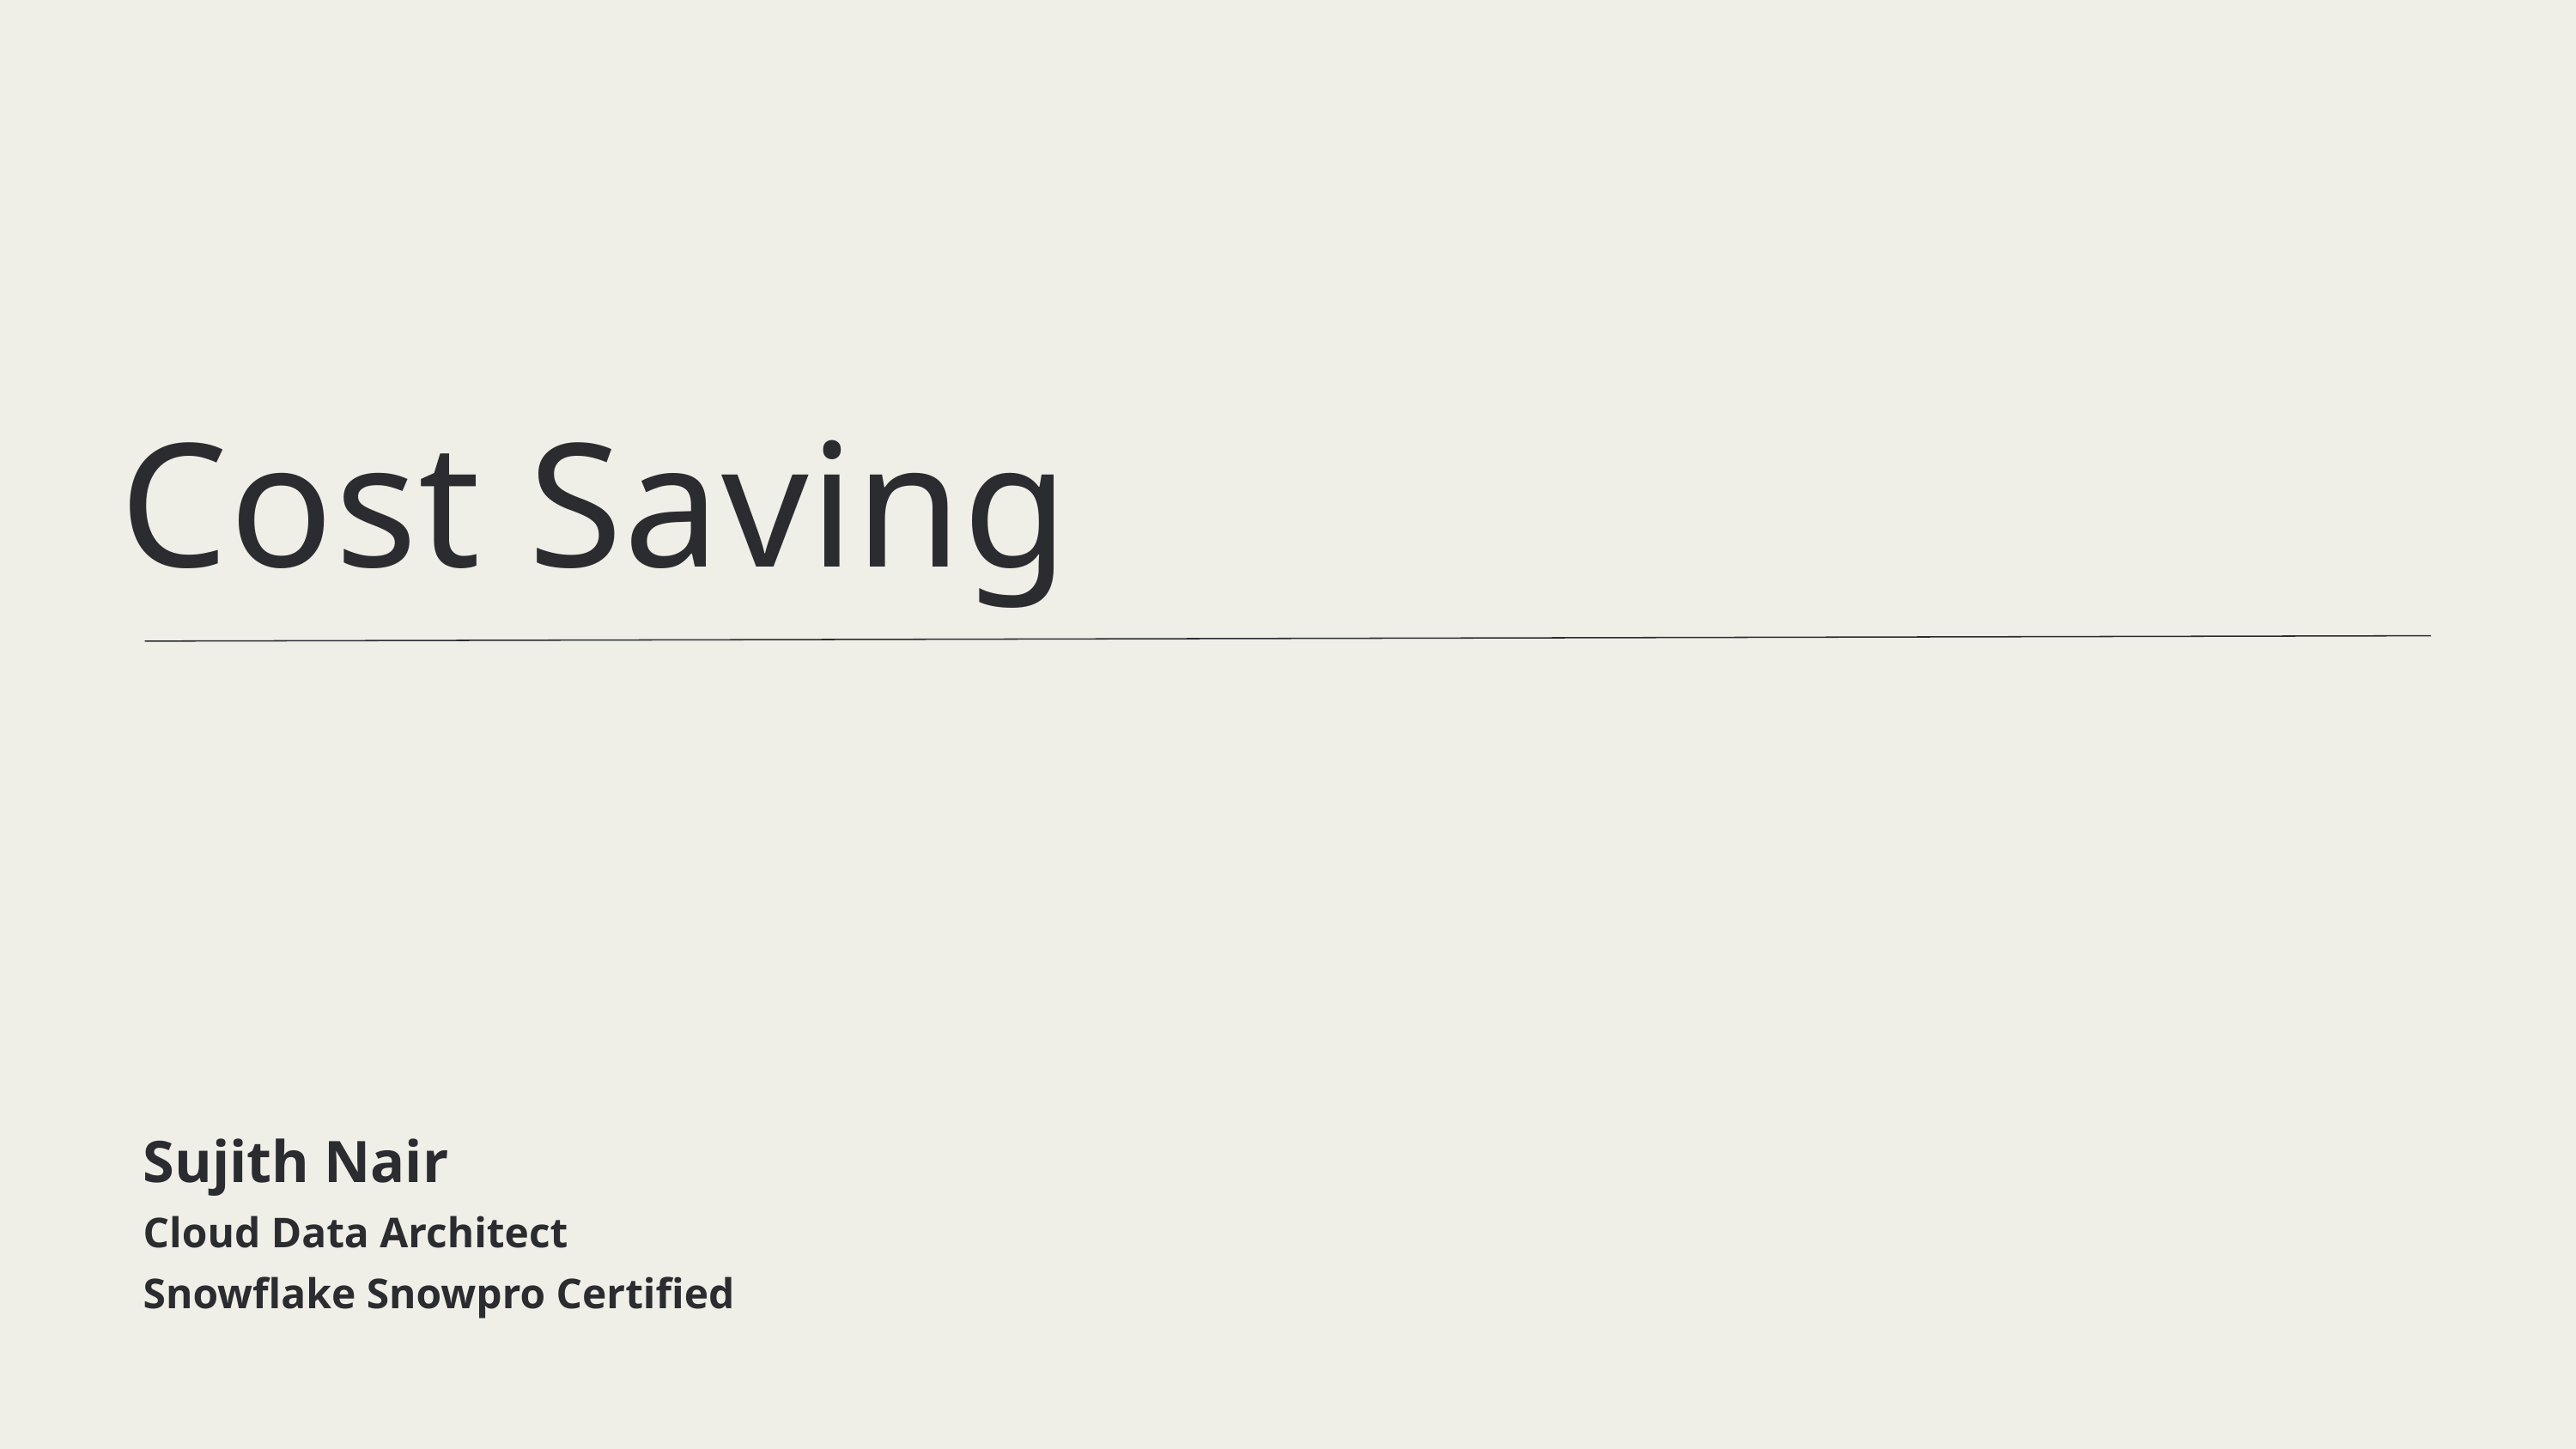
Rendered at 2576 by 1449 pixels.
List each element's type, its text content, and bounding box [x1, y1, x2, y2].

text_box Cost Saving [119, 328, 2432, 602]
text_box Sujith Nair Cloud Data Architect Snowflake Snowpro Certified [143, 1132, 1251, 1318]
